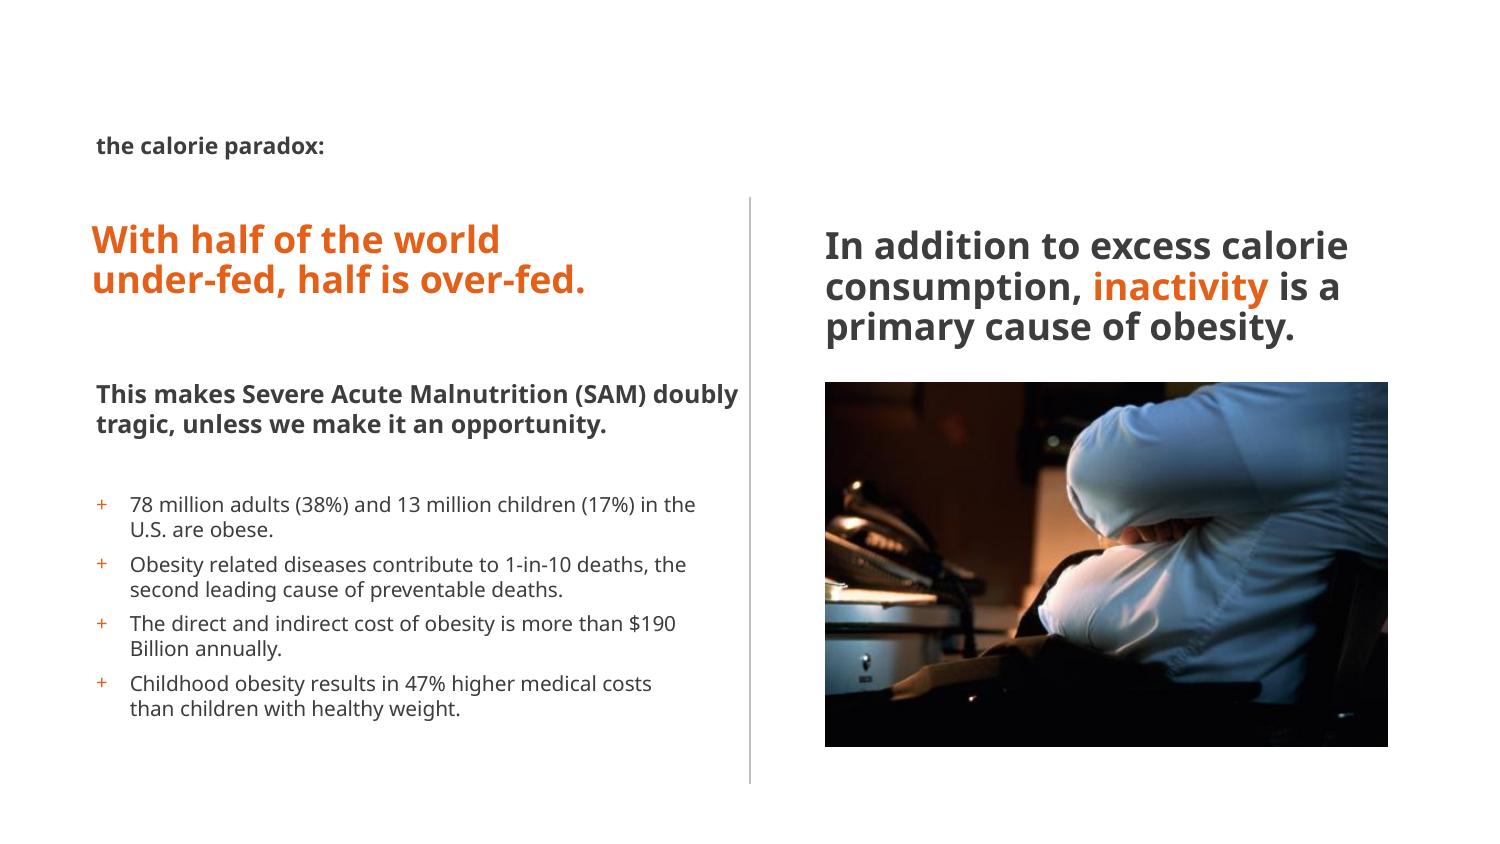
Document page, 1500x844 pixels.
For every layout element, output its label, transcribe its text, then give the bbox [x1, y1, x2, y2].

picture [824, 382, 1388, 748]
text_box With half of the world under-fed, half is over-fed. [91, 176, 963, 347]
text_box the calorie paradox: [96, 84, 1100, 160]
text_box This makes Severe Acute Malnutrition (SAM) doubly tragic, unless we make it an opportunity. 78 million adults (38%) and 13 million children (17%) in the U.S. are obese. Obesity related diseases contribute to 1-in-10 deaths, the second leading cause of preventable deaths. The direct and indirect cost of obesity is more than $190 Billion annually. Childhood obesity results in 47% higher medical costs than children with healthy weight. [96, 378, 753, 822]
text_box In addition to excess calorie consumption, inactivity is a primary cause of obesity. [824, 184, 1383, 382]
